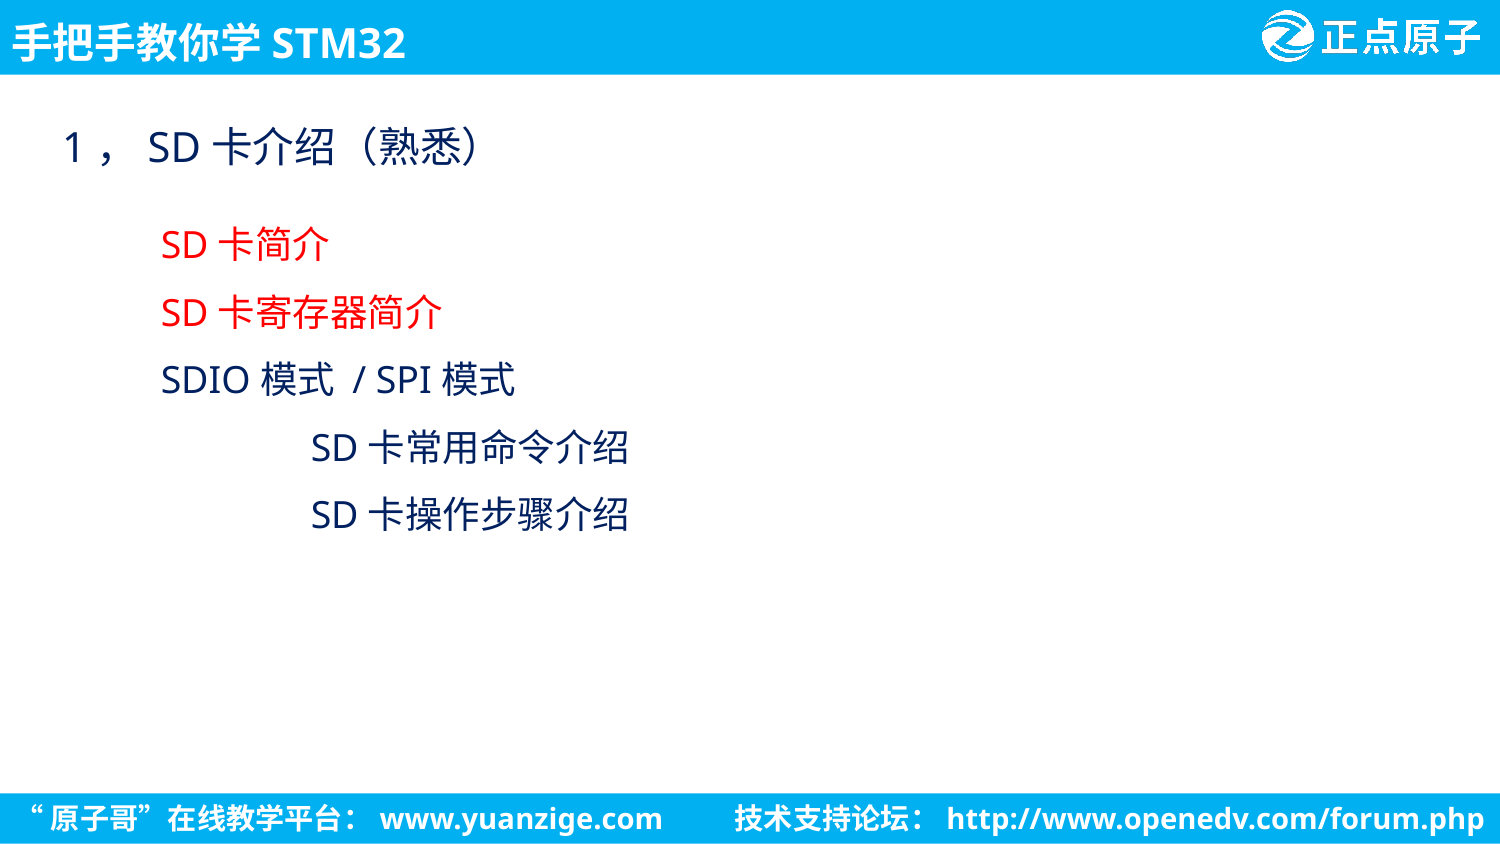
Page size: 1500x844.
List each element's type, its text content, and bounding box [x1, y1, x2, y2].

picture [1273, 11, 1314, 45]
text_box 技术支持论坛：http://www.openedv.com/forum.php [560, 793, 1500, 843]
picture [1431, 45, 1438, 51]
picture [1412, 45, 1418, 52]
picture [1368, 19, 1396, 42]
picture [1446, 21, 1479, 54]
text_box “原子哥”在线教学平台：www.yuanzige.com [0, 793, 560, 843]
text_box SD卡简介 SD卡寄存器简介 SDIO模式 / SPI模式 SD卡常用命令介绍 SD卡操作步骤介绍 [153, 195, 1052, 540]
text_box 手把手教你学STM32 [0, 0, 967, 75]
picture [1405, 21, 1438, 54]
picture [1276, 45, 1301, 53]
text_box [0, 0, 1500, 76]
picture [1323, 21, 1357, 53]
text_box 1，SD卡介绍（熟悉） [54, 92, 953, 175]
picture [1391, 46, 1397, 53]
picture [1263, 27, 1301, 61]
